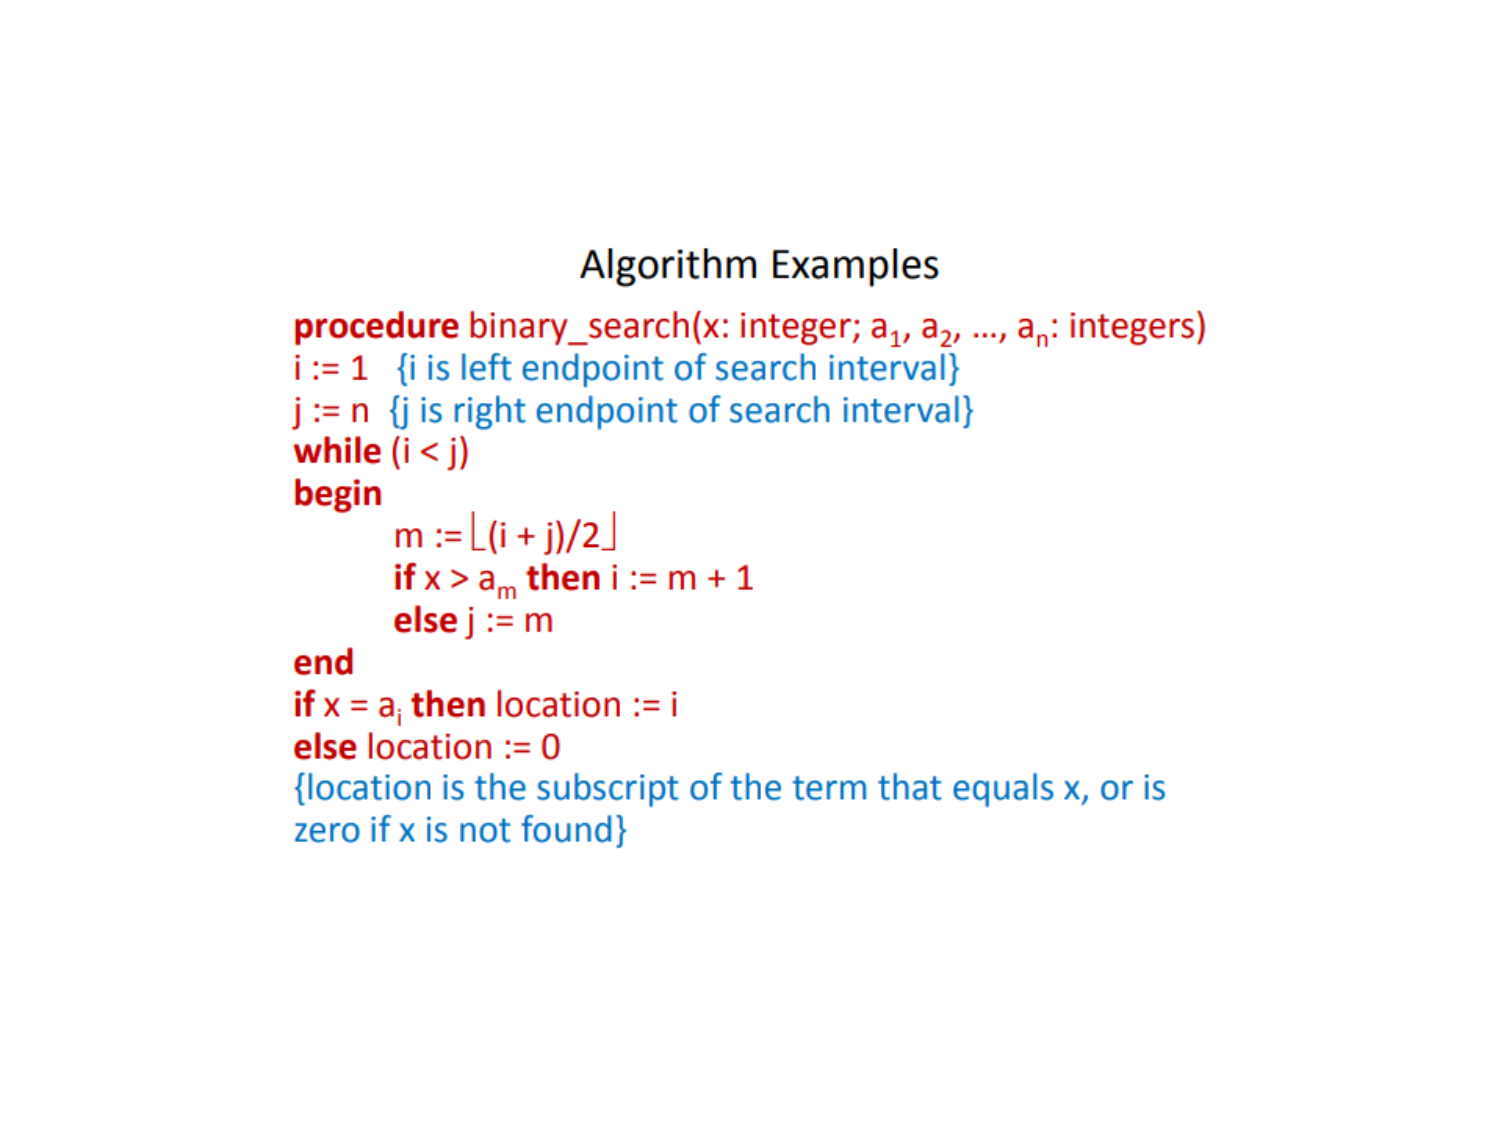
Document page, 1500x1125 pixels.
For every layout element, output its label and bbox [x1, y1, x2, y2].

picture [282, 211, 1218, 914]
